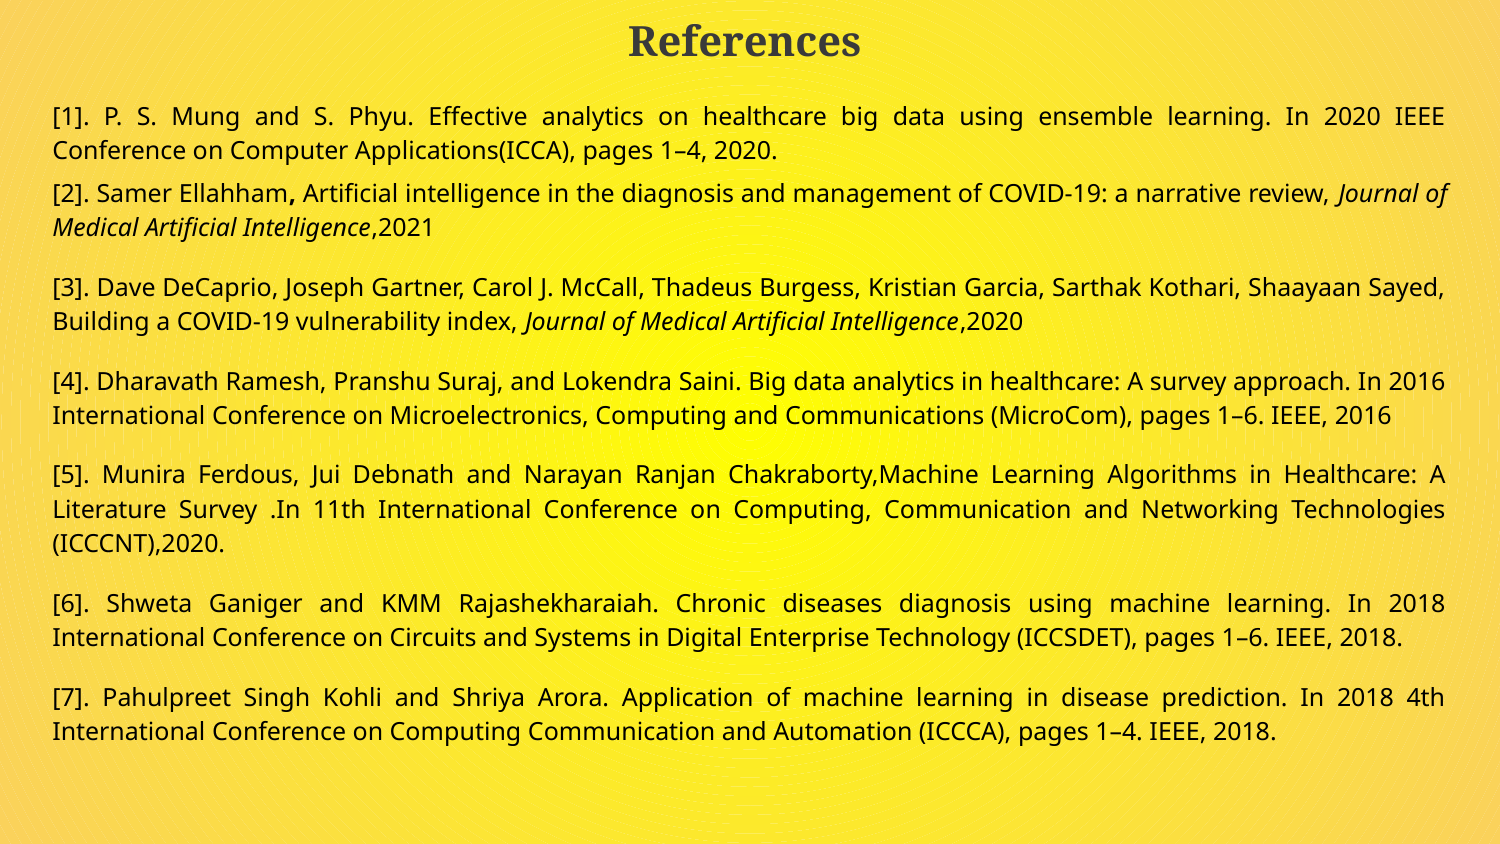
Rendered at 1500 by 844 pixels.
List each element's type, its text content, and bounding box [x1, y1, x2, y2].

text_box [1]. P. S. Mung and S. Phyu. Effective analytics on healthcare big data using ensemble learning. In 2020 IEEE Conference on Computer Applications(ICCA), pages 1–4, 2020. [2]. Samer Ellahham, Artificial intelligence in the diagnosis and management of COVID-19: a narrative review, Journal of Medical Artificial Intelligence,2021 [3]. Dave DeCaprio, Joseph Gartner, Carol J. McCall, Thadeus Burgess, Kristian Garcia, Sarthak Kothari, Shaayaan Sayed, Building a COVID-19 vulnerability index, Journal of Medical Artificial Intelligence,2020 [4]. Dharavath Ramesh, Pranshu Suraj, and Lokendra Saini. Big data analytics in healthcare: A survey approach. In 2016 International Conference on Microelectronics, Computing and Communications (MicroCom), pages 1–6. IEEE, 2016 [5]. Munira Ferdous, Jui Debnath and Narayan Ranjan Chakraborty,Machine Learning Algorithms in Healthcare: A Literature Survey .In 11th International Conference on Computing, Communication and Networking Technologies (ICCCNT),2020. [6]. Shweta Ganiger and KMM Rajashekharaiah. Chronic diseases diagnosis using machine learning. In 2018 International Conference on Circuits and Systems in Digital Enterprise Technology (ICCSDET), pages 1–6. IEEE, 2018. [7]. Pahulpreet Singh Kohli and Shriya Arora. Application of machine learning in disease prediction. In 2018 4th International Conference on Computing Communication and Automation (ICCCA), pages 1–4. IEEE, 2018. [37, 80, 1463, 761]
text_box References [542, 0, 958, 80]
